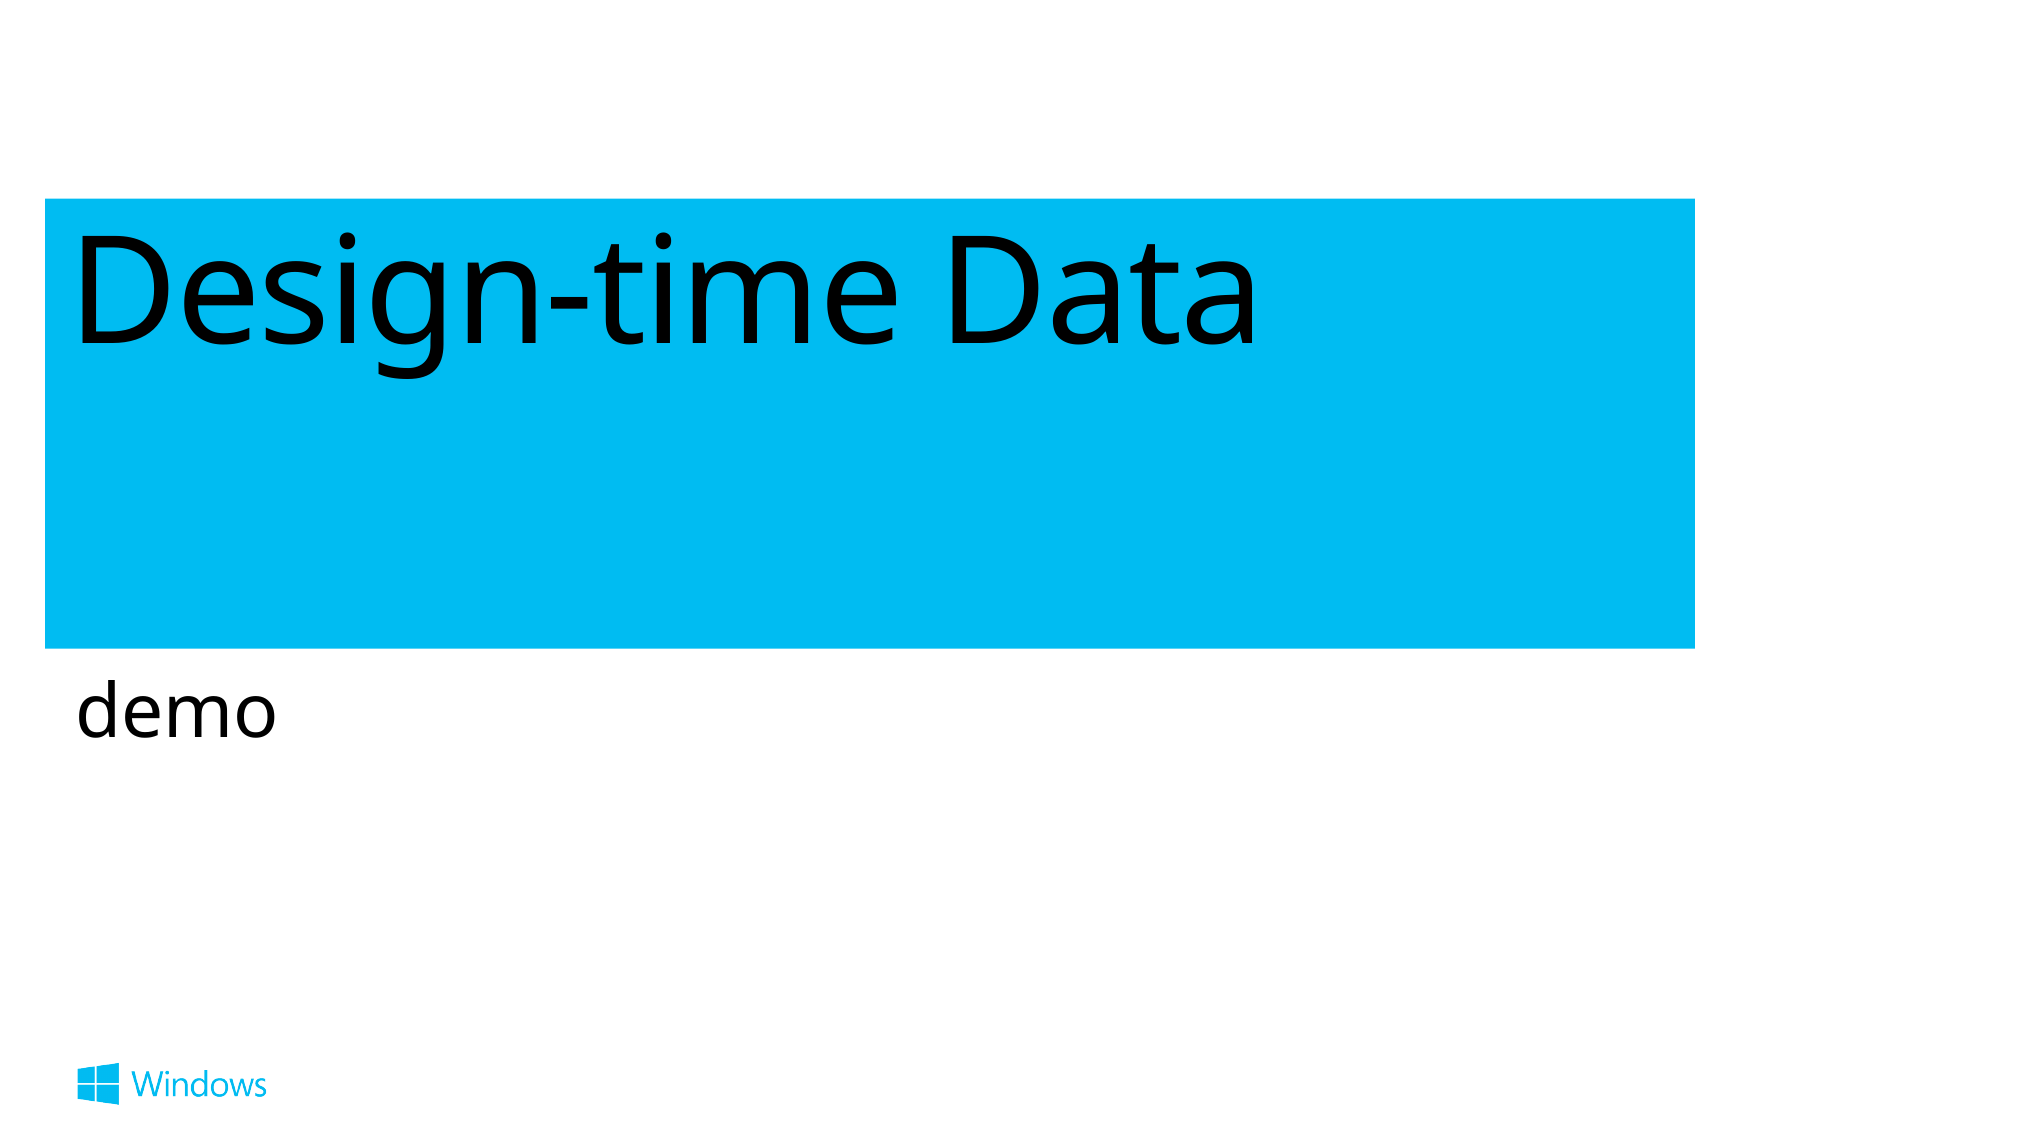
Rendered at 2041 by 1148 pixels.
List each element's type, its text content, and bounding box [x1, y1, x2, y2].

picture [61, 1045, 289, 1123]
title Design-time Data [45, 198, 1695, 648]
list demo [45, 648, 1696, 949]
